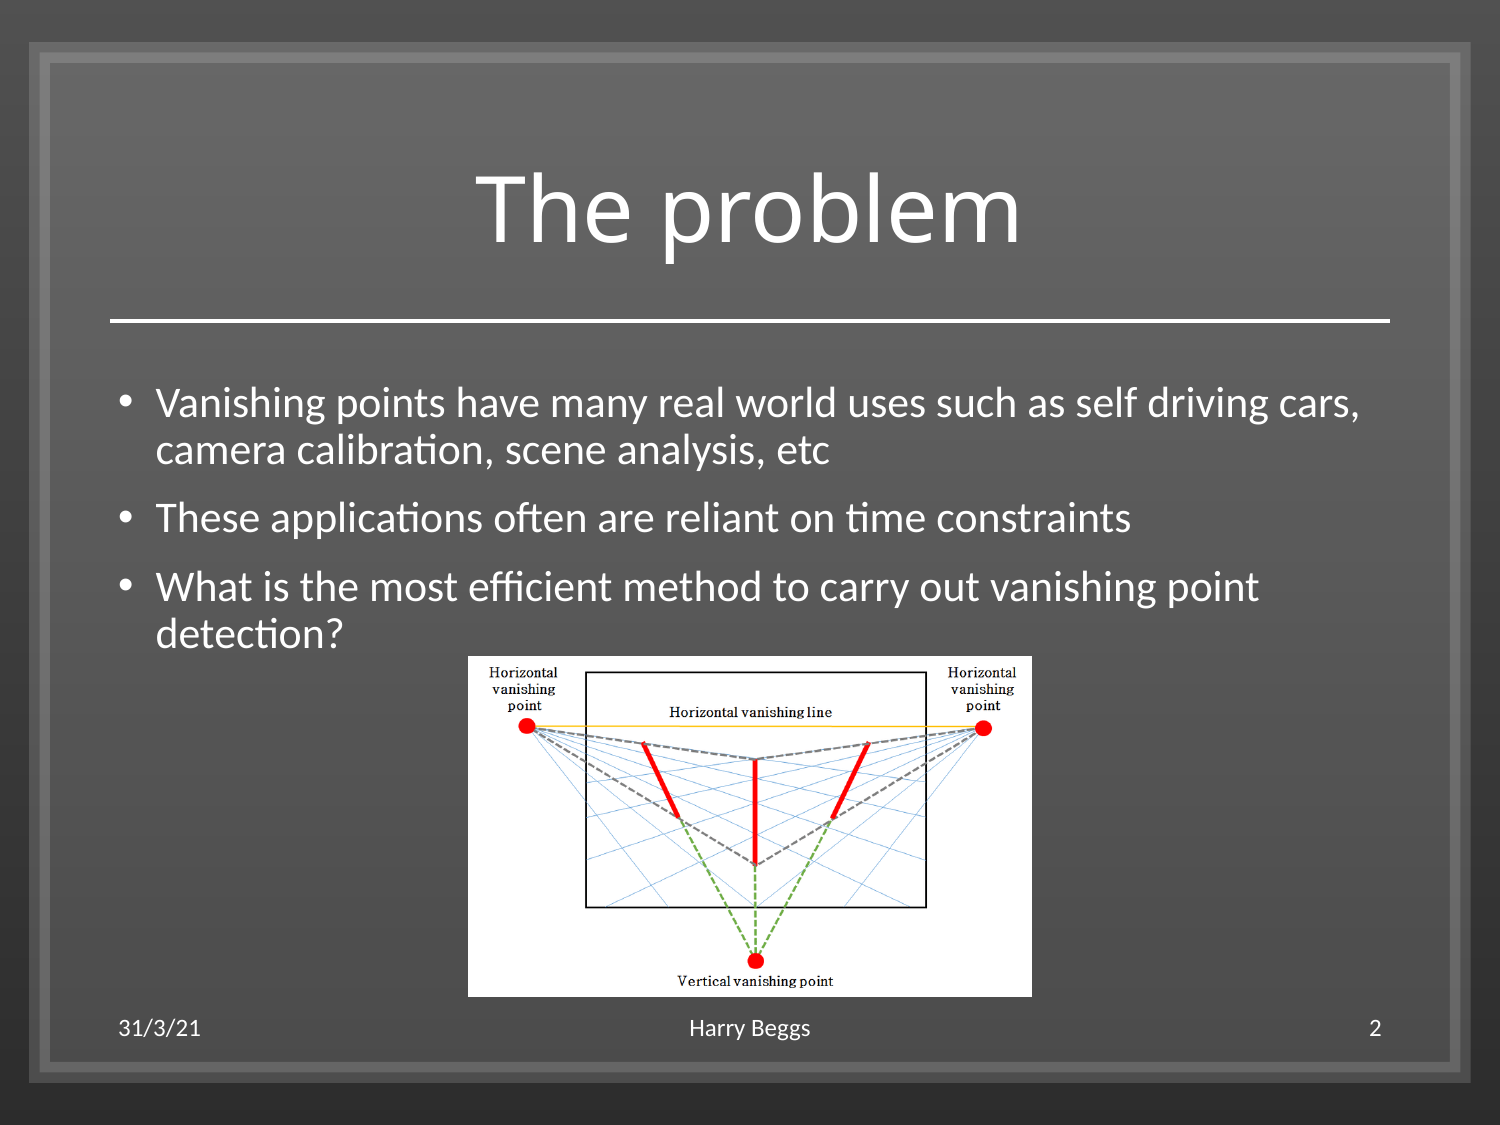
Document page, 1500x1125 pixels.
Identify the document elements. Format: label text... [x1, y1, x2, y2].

text_box [38, 51, 1461, 1073]
list Vanishing points have many real world uses such as self driving cars, camera calibration, scene analysis, etc These applications often are reliant on time constraints What is the most efficient method to carry out vanishing point detection? [103, 372, 1397, 973]
picture [468, 656, 1032, 997]
title The problem [103, 103, 1397, 322]
footer Harry Beggs [496, 997, 1004, 1057]
slide_number 2 [1059, 996, 1397, 1057]
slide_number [103, 996, 441, 1057]
